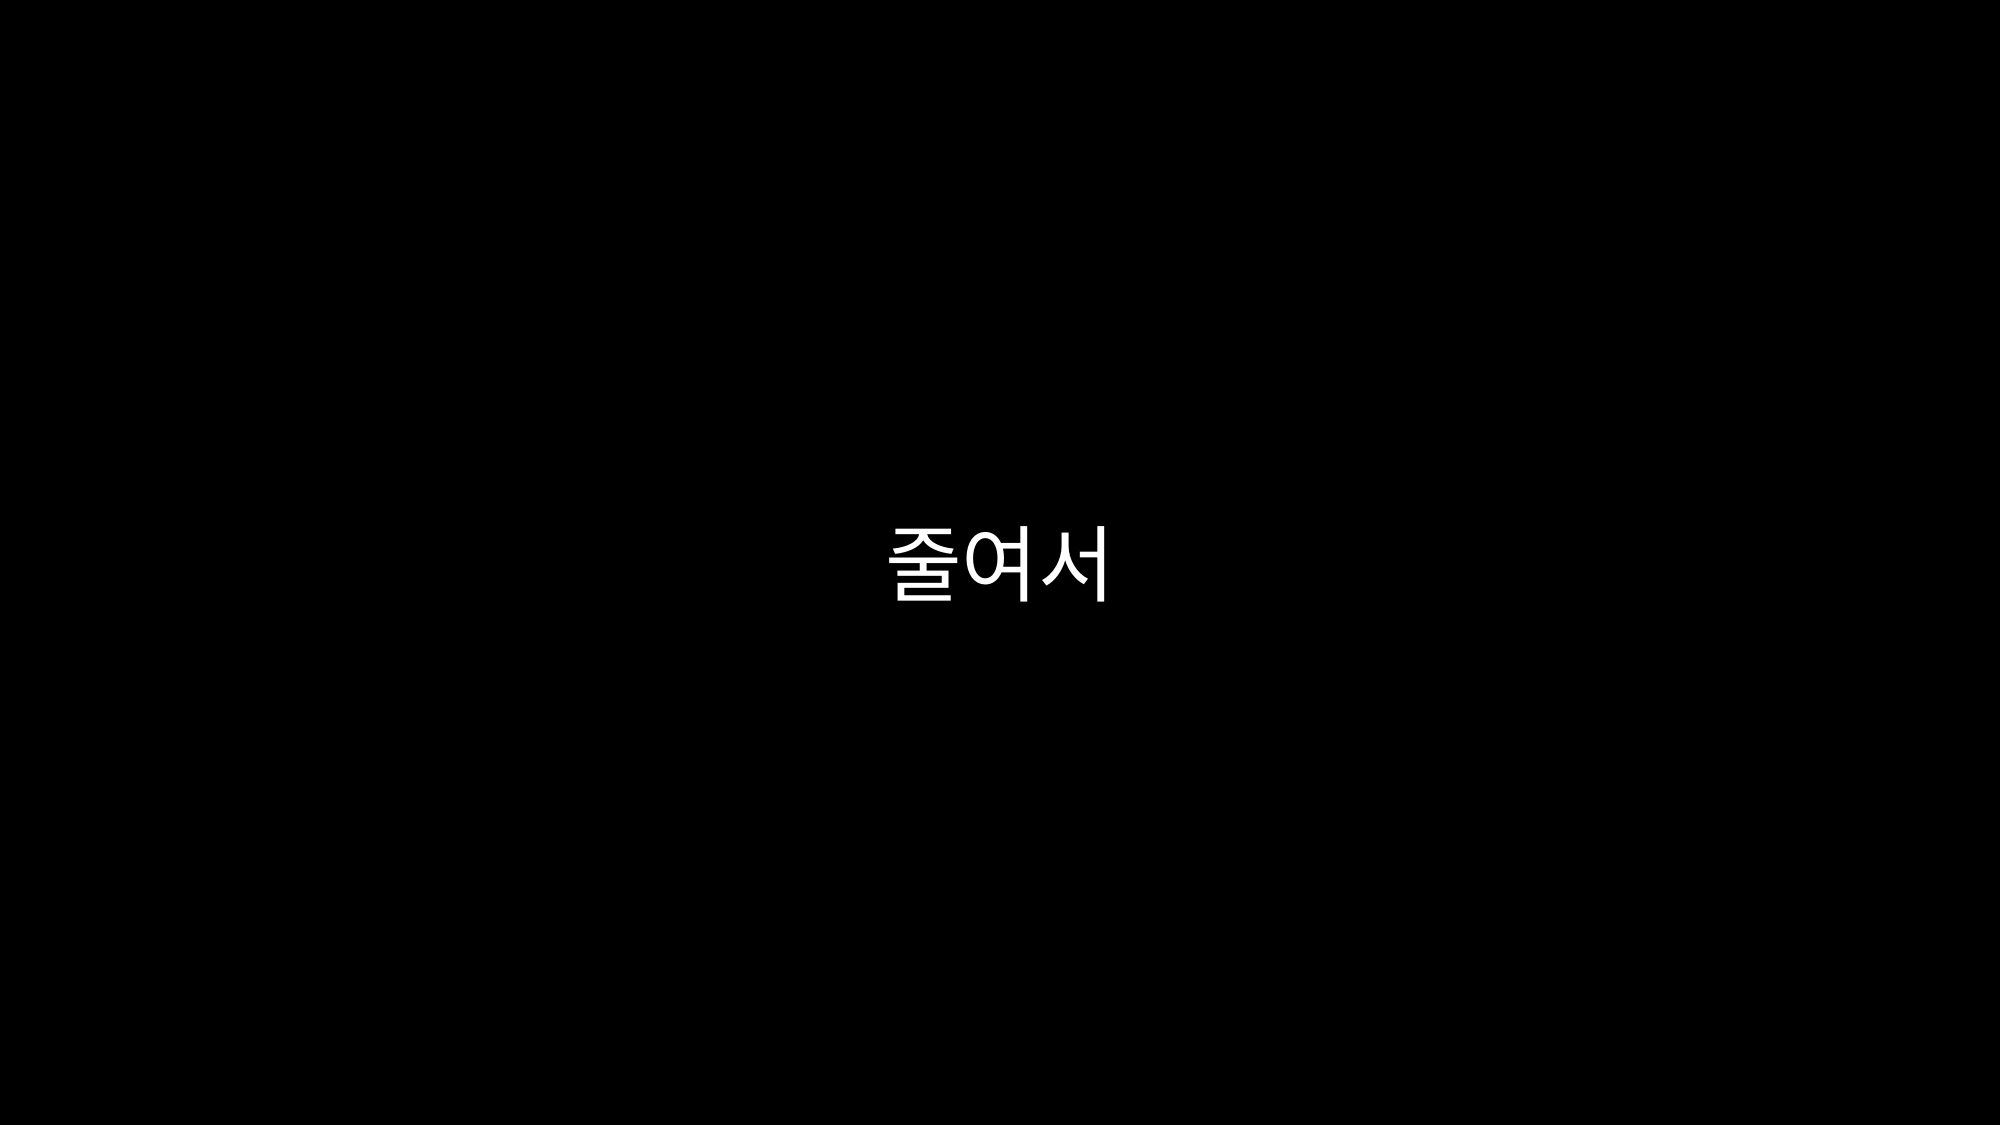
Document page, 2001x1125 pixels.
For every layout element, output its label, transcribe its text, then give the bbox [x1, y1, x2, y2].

text_box [0, 0, 2000, 1125]
text_box 줄여서 [870, 504, 1130, 620]
